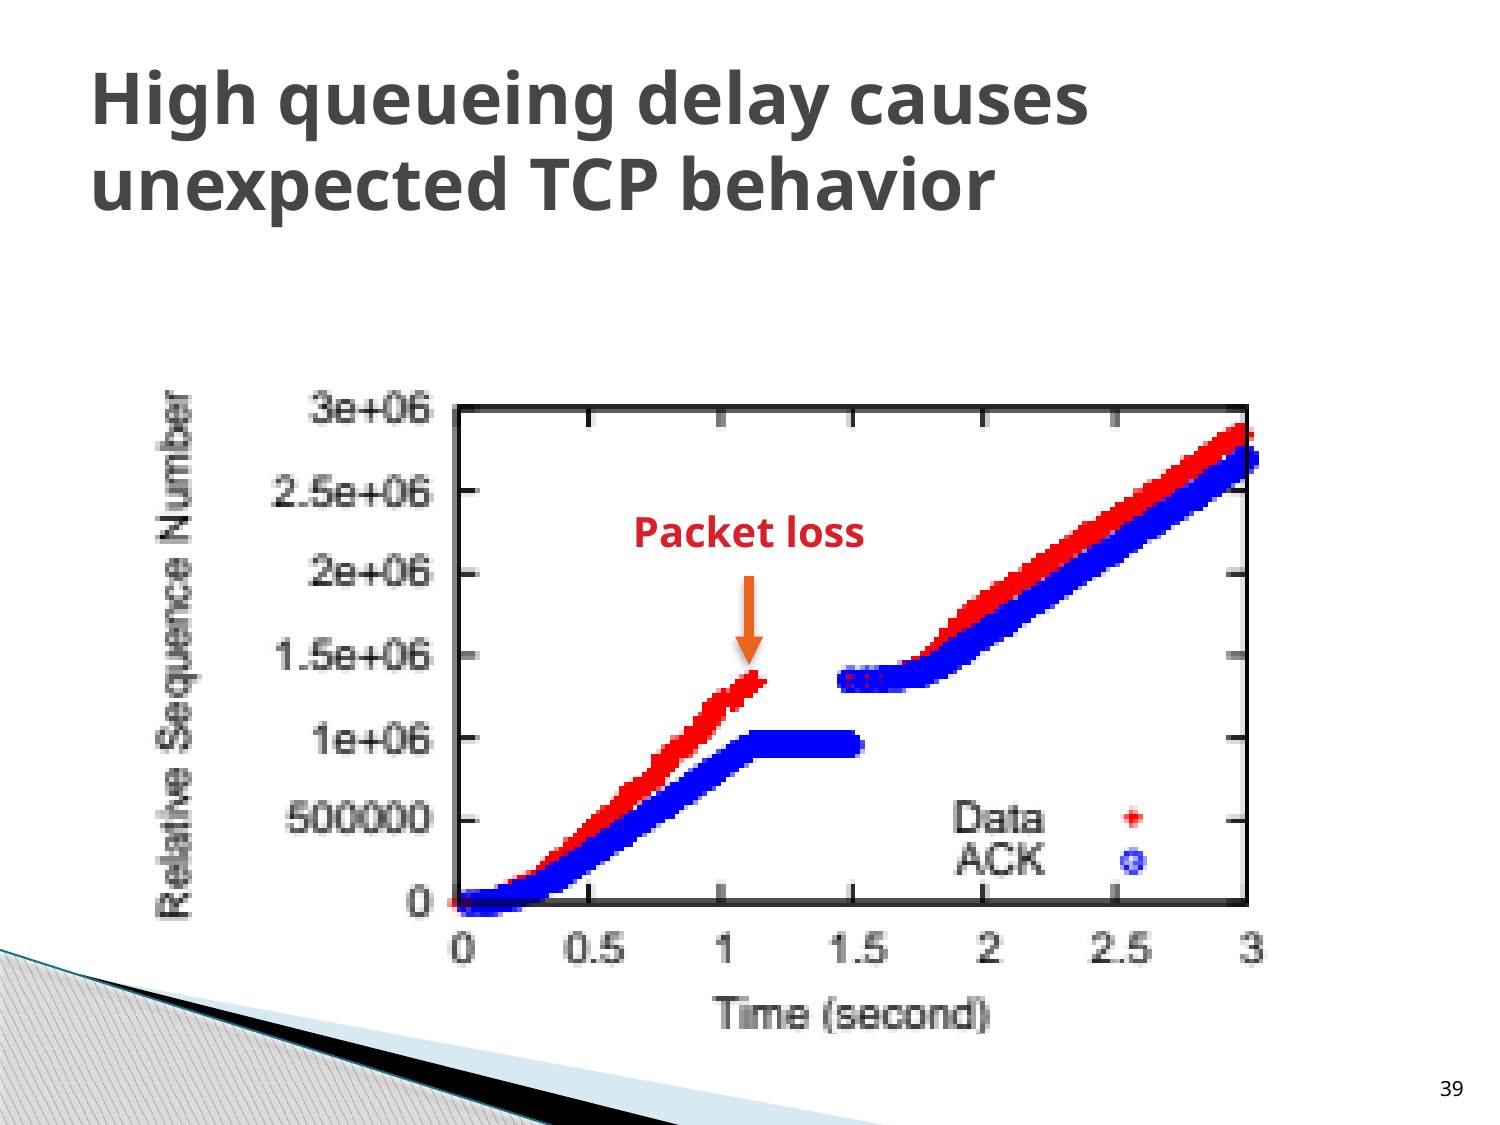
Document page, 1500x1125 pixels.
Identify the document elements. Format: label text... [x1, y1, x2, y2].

text_box [0, 953, 137, 997]
text_box [292, 1045, 542, 1125]
slide_number 39 [1418, 1051, 1479, 1112]
title High queueing delay causes unexpected TCP behavior [75, 45, 1425, 233]
picture [142, 358, 1315, 1034]
